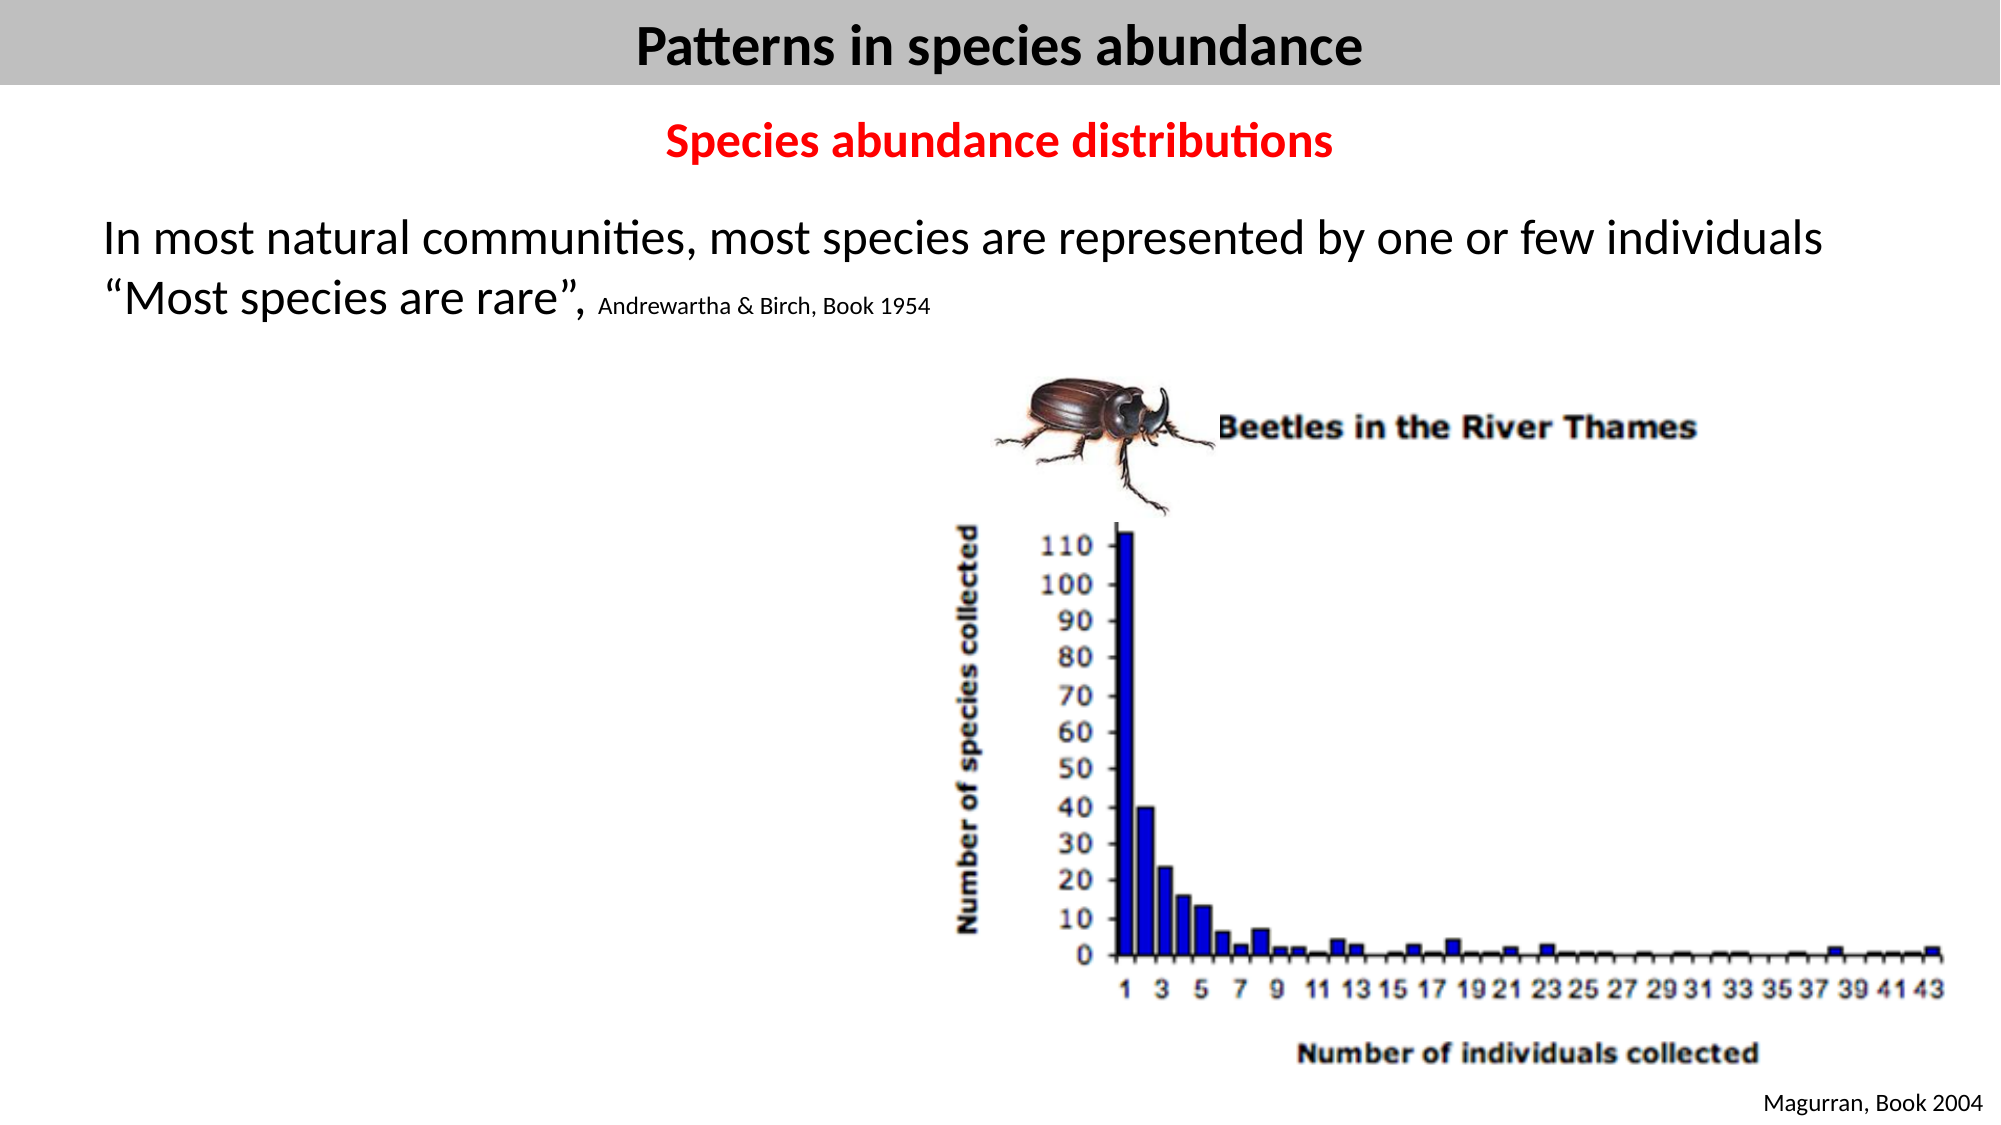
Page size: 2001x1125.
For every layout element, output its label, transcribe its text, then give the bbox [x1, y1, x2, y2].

text_box In most natural communities, most species are represented by one or few individuals “Most species are rare”, Andrewartha & Birch, Book 1954 [88, 197, 1839, 333]
text_box Patterns in species abundance [0, 0, 2000, 85]
text_box Species abundance distributions [650, 100, 1361, 176]
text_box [943, 363, 2000, 1125]
